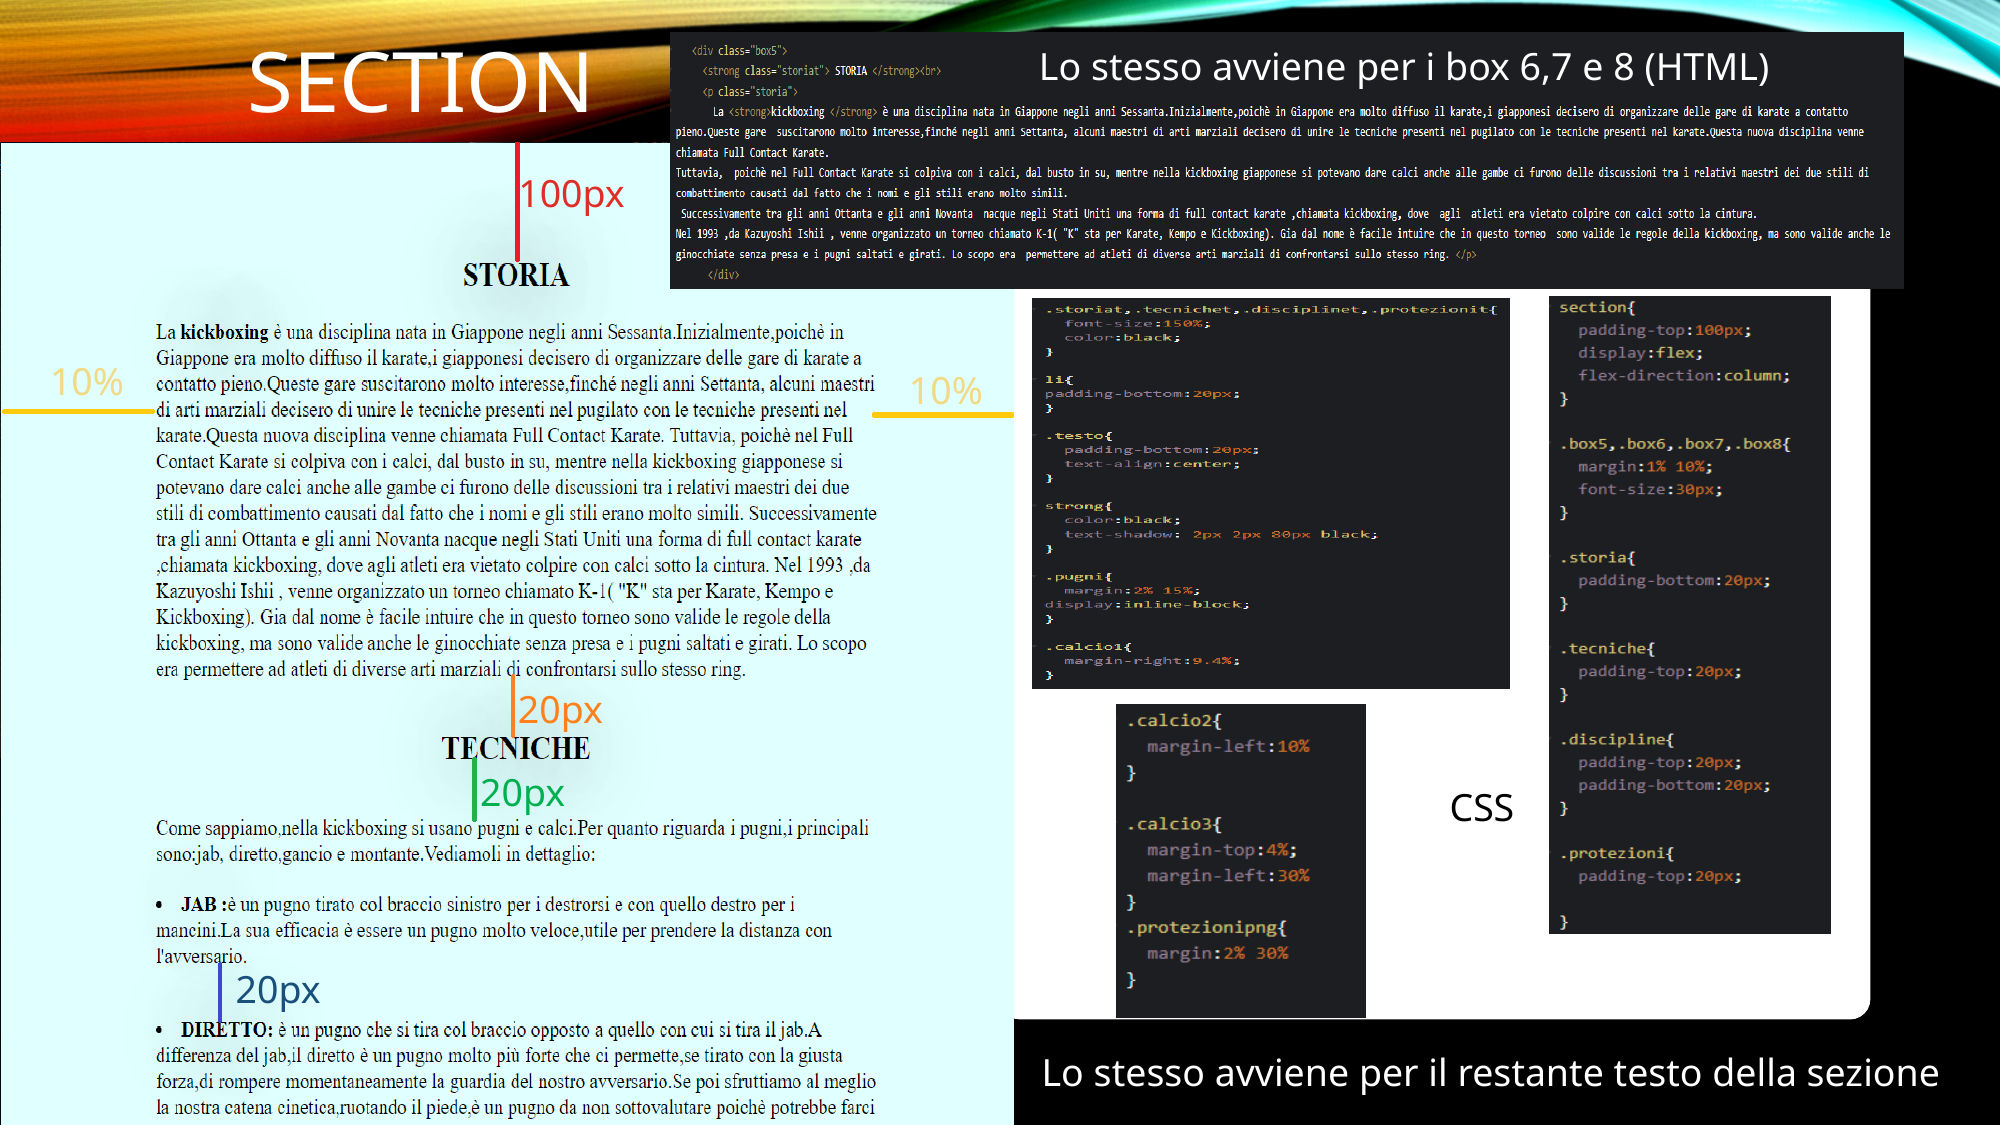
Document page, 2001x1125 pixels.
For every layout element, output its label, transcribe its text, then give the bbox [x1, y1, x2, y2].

picture [1032, 298, 1510, 689]
text_box [1014, 290, 1872, 1021]
picture [1115, 704, 1366, 1018]
text_box [1014, 237, 2000, 1125]
picture [0, 0, 2000, 1125]
text_box CSS [1434, 776, 1530, 837]
picture [1548, 296, 1832, 934]
text_box Lo stesso avviene per il restante testo della sezione [1026, 1041, 1957, 1102]
